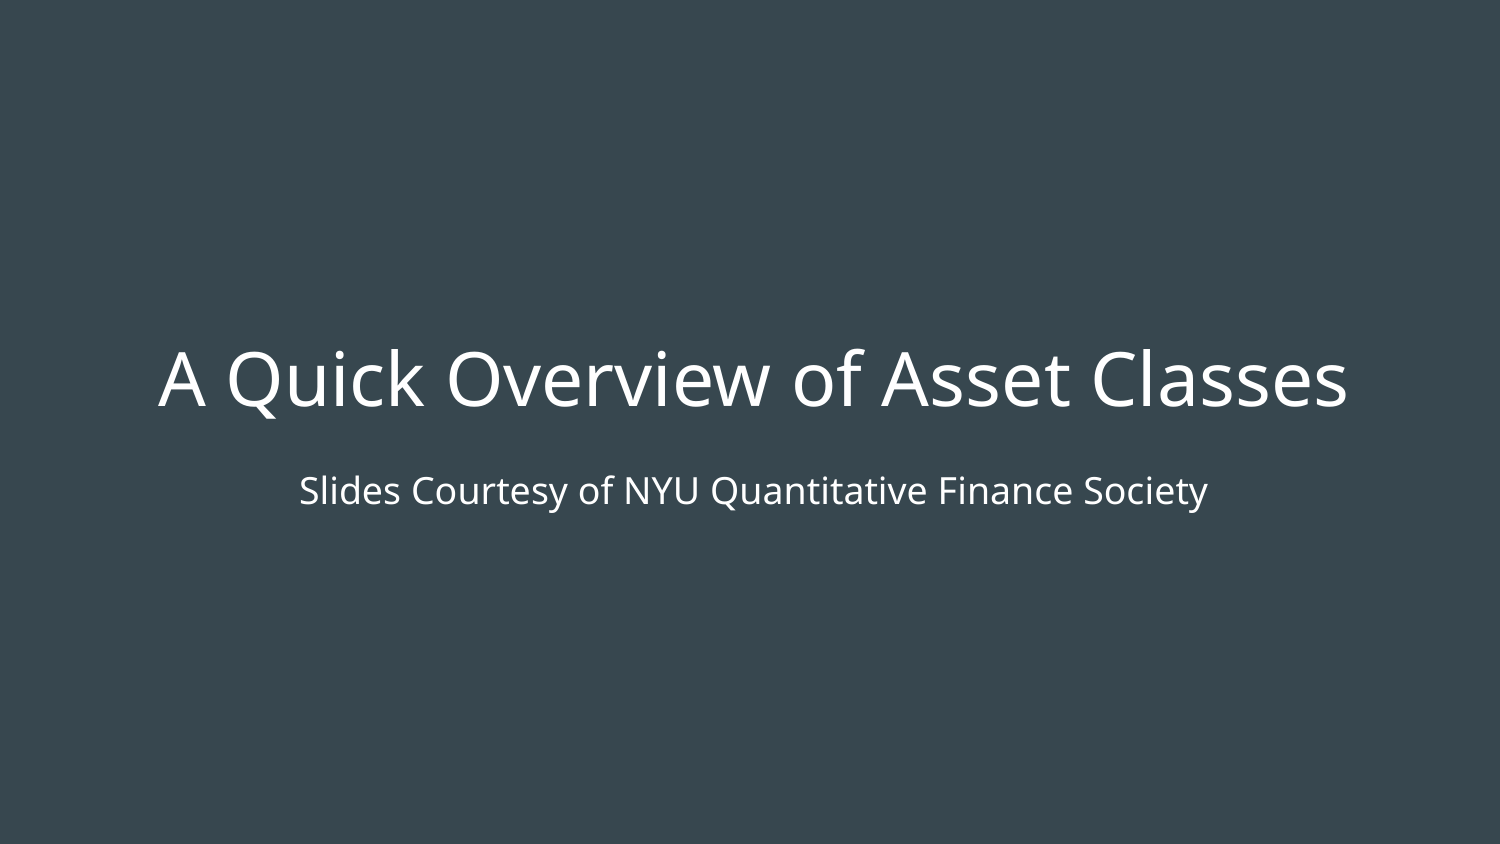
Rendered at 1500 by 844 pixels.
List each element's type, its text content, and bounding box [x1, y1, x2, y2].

title A Quick Overview of Asset Classes Slides Courtesy of NYU Quantitative Finance Society [110, 351, 1399, 493]
